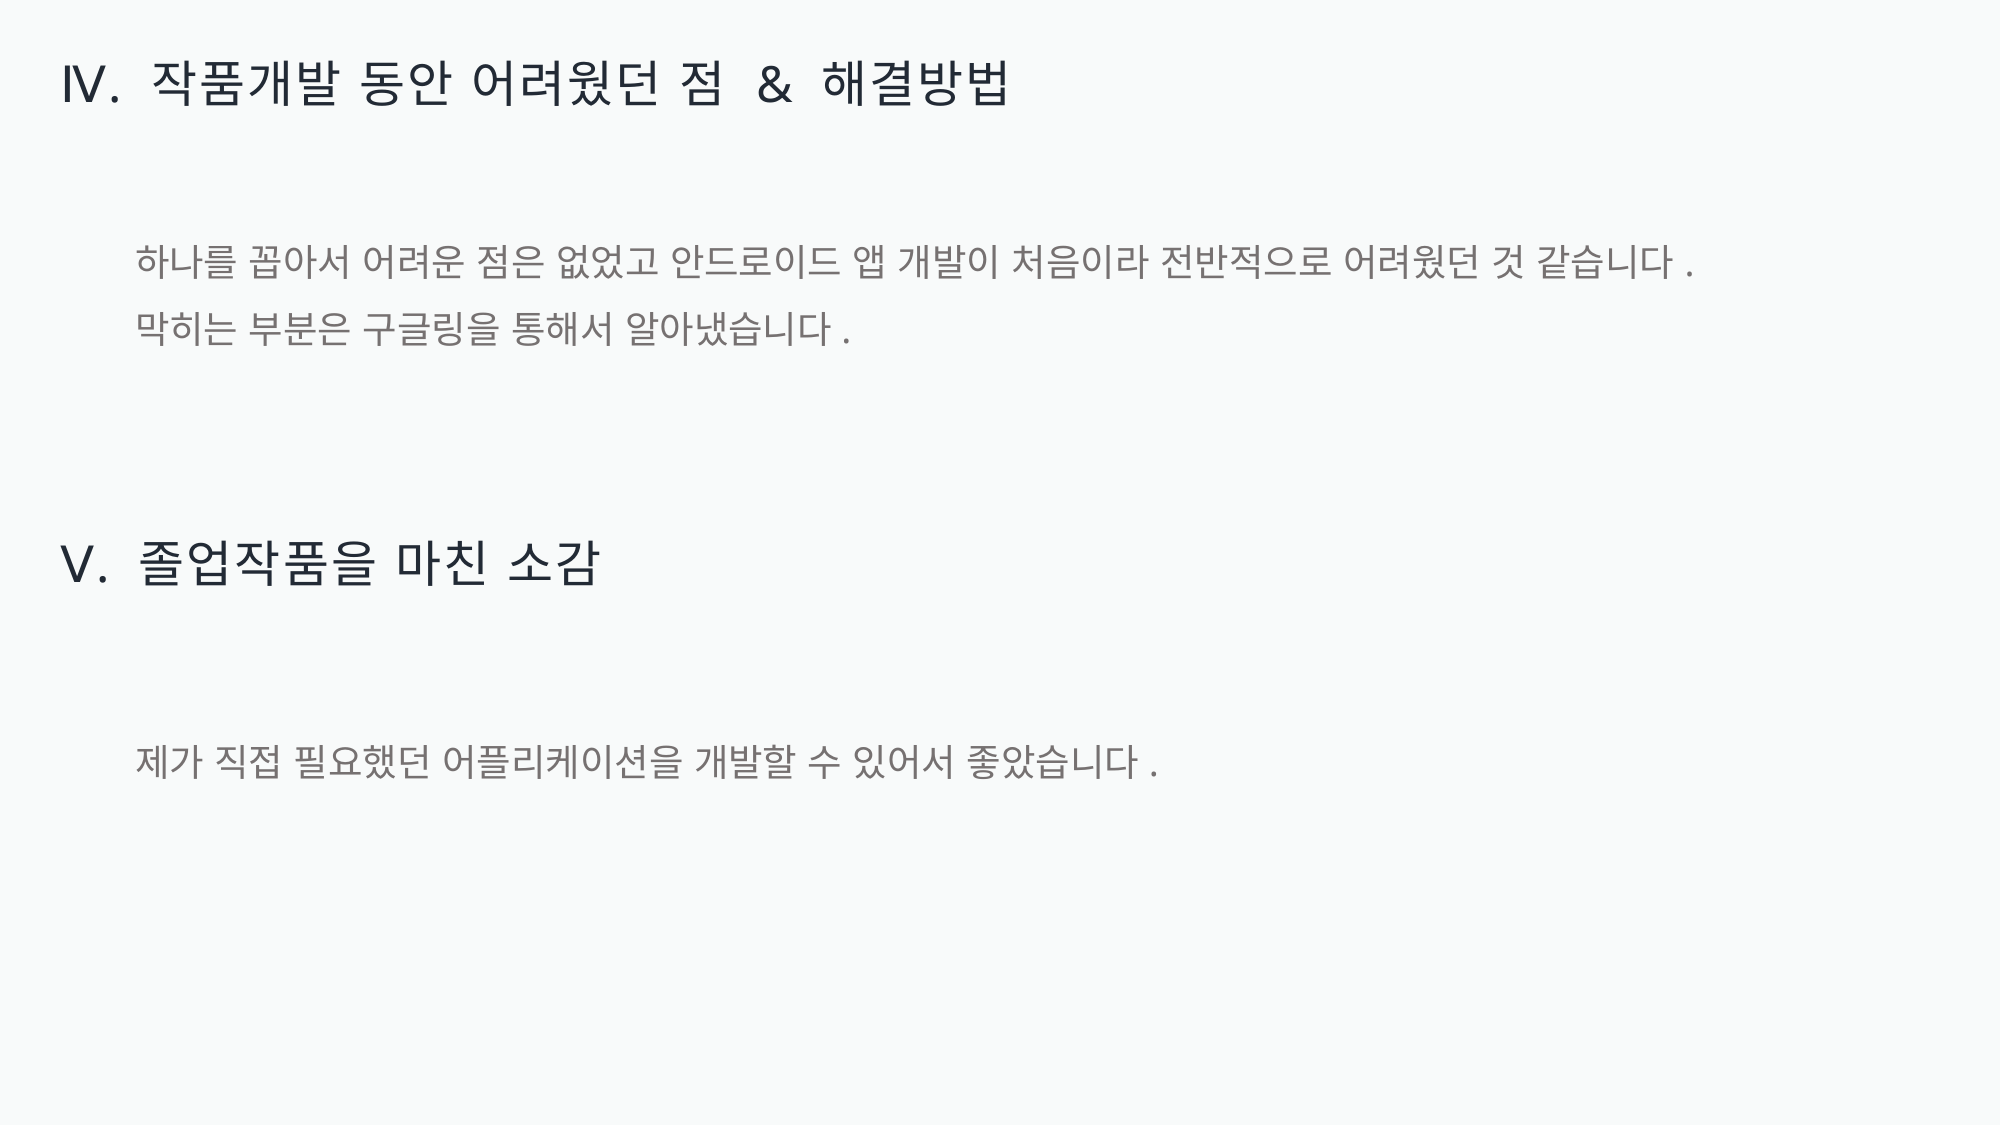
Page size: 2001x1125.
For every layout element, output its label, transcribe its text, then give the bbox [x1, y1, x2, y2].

text_box 하나를 꼽아서 어려운 점은 없었고 안드로이드 앱 개발이 처음이라 전반적으로 어려웠던 것 같습니다. 막히는 부분은 구글링을 통해서 알아냈습니다. [120, 208, 1880, 359]
text_box Ⅴ. 졸업작품을 마친 소감 [45, 524, 1064, 600]
text_box 제가 직접 필요했던 어플리케이션을 개발할 수 있어서 좋았습니다. [120, 731, 1880, 791]
text_box Ⅳ. 작품개발 동안 어려웠던 점 & 해결방법 [45, 45, 1064, 120]
